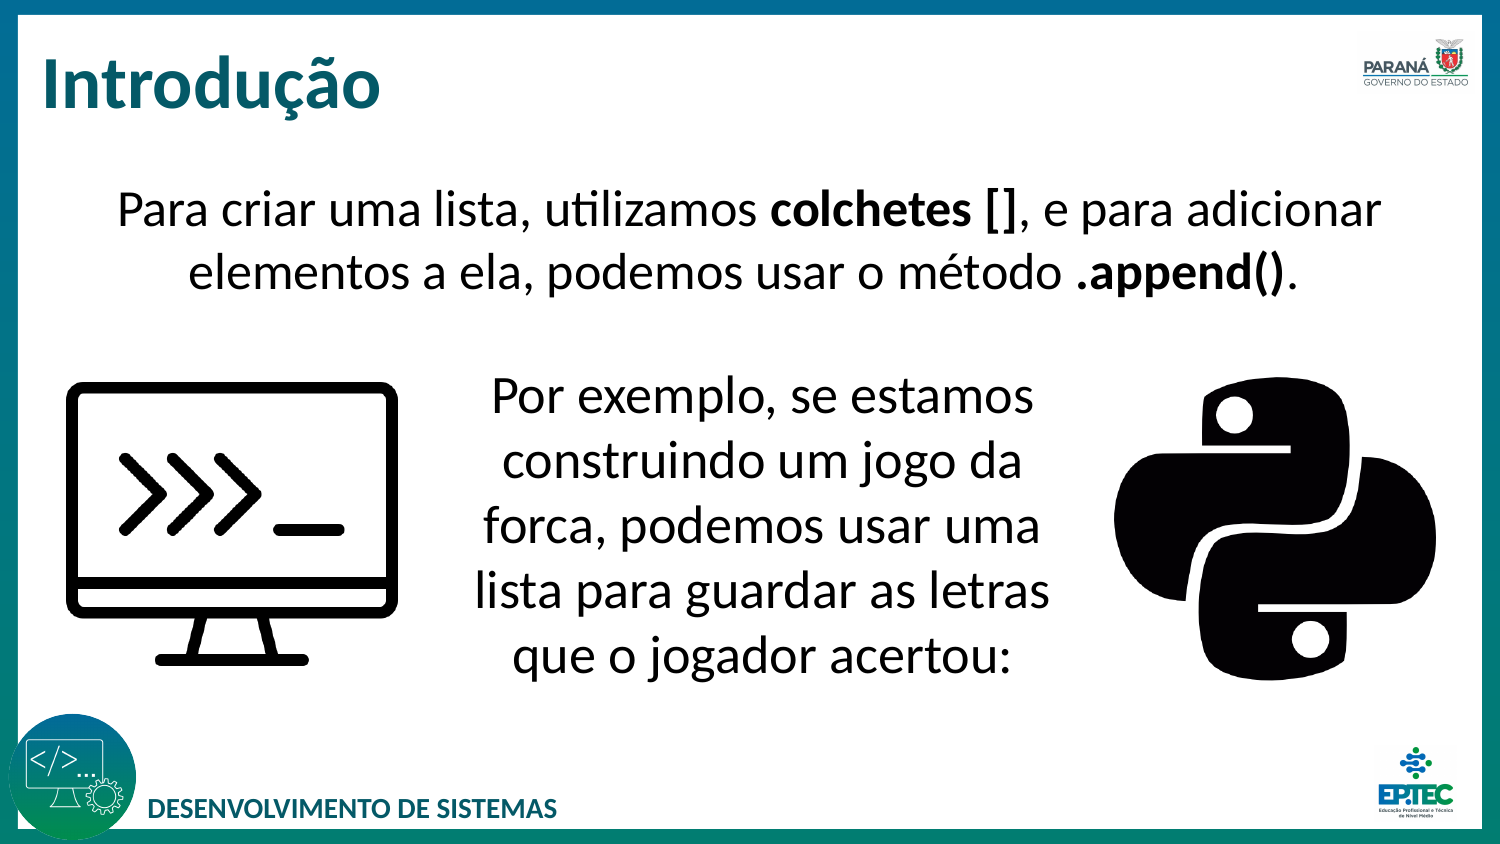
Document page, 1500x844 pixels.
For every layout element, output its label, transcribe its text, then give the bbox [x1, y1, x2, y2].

picture [8, 334, 421, 841]
text_box Introdução [26, 25, 1450, 131]
text_box Para criar uma lista, utilizamos colchetes [], e para adicionar elementos a ela, podemos usar o método .append(). [64, 159, 1436, 680]
text_box [17, 14, 1482, 829]
picture [1356, 30, 1475, 94]
picture [0, 273, 17, 277]
picture [1374, 745, 1457, 822]
picture [1114, 367, 1436, 690]
text_box DESENVOLVIMENTO DE SISTEMAS [141, 783, 644, 830]
text_box Por exemplo, se estamos construindo um jogo da forca, podemos usar uma lista para guardar as letras que o jogador acertou: [452, 344, 1075, 700]
picture [1482, 273, 1500, 277]
